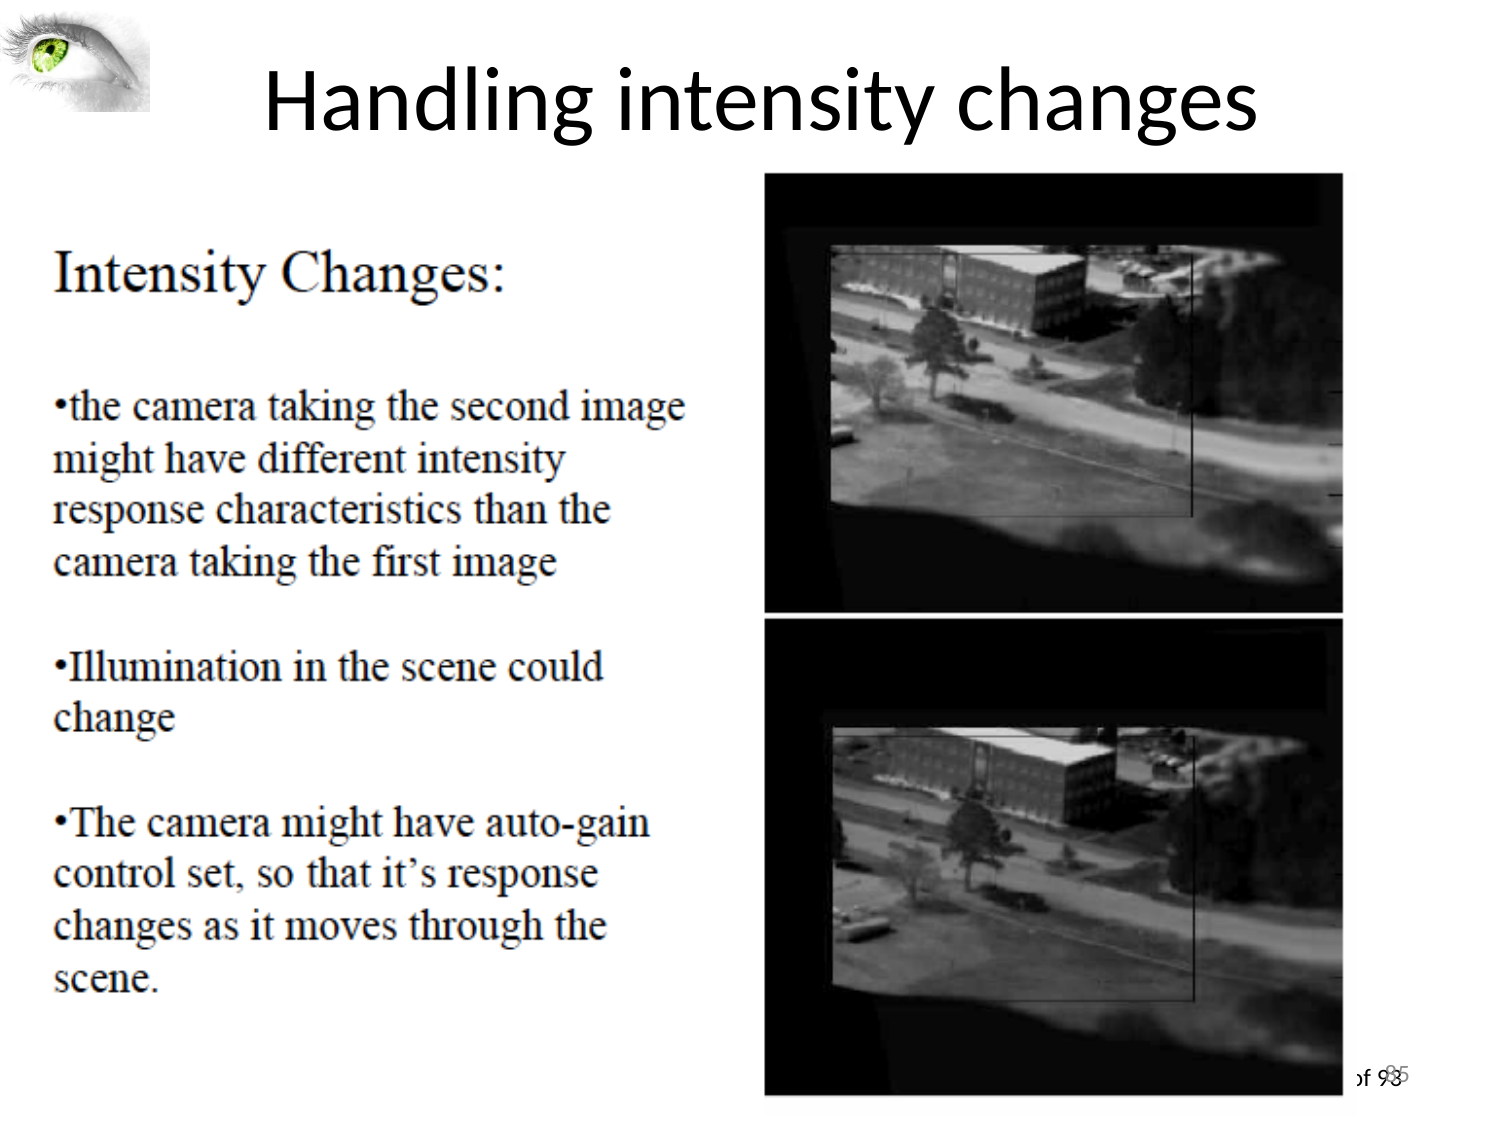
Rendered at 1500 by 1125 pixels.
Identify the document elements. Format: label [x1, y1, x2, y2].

picture [35, 162, 1357, 1125]
picture [0, 0, 87, 112]
slide_number [1357, 1042, 1425, 1103]
title [87, 0, 1438, 188]
